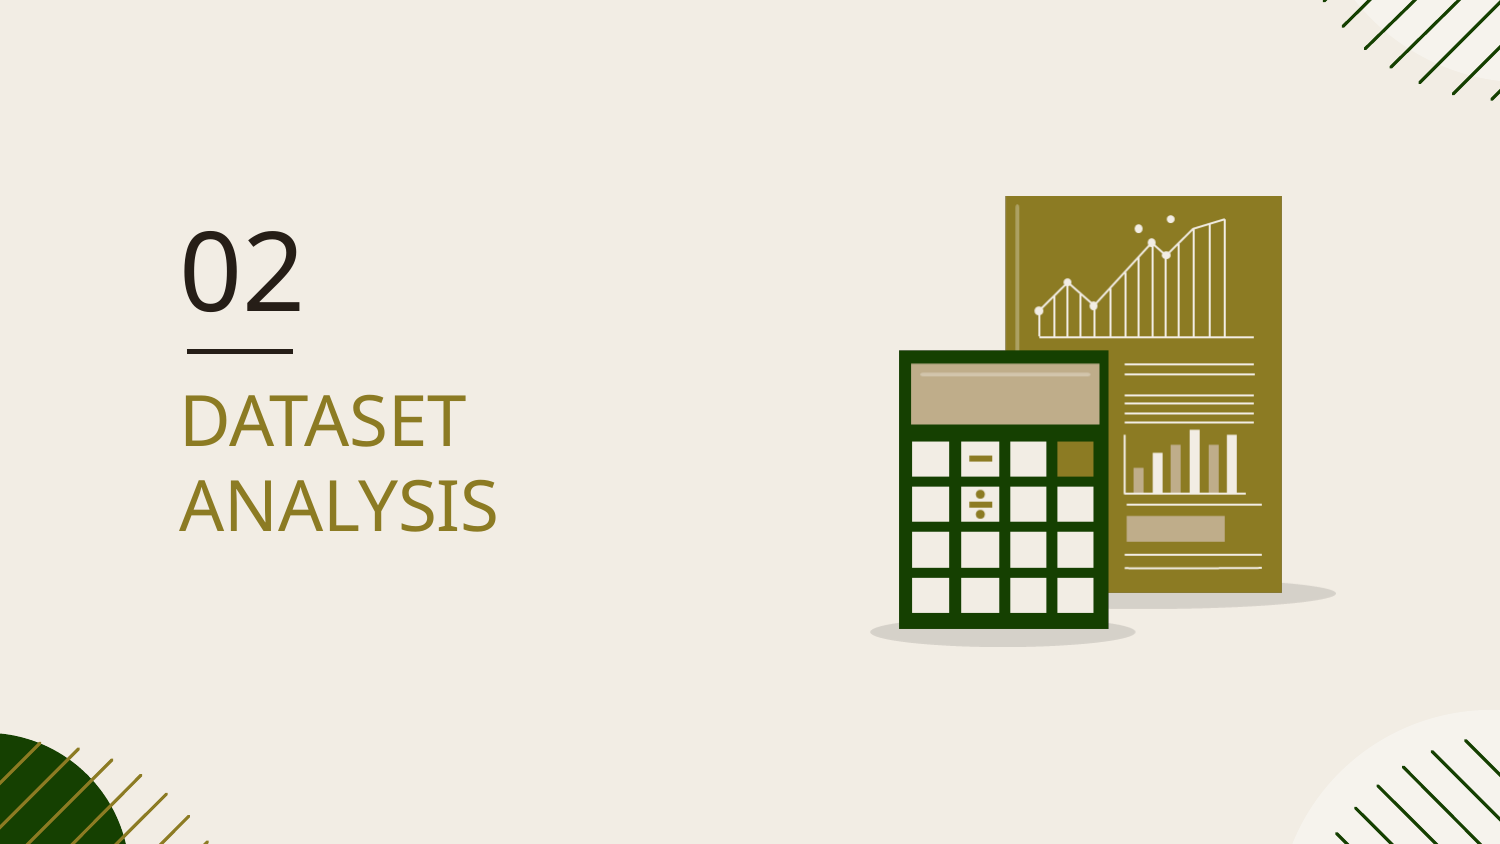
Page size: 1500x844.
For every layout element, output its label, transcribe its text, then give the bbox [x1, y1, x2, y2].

title 02 [164, 185, 341, 350]
picture [870, 196, 1336, 648]
title DATASET ANALYSIS [164, 360, 750, 619]
